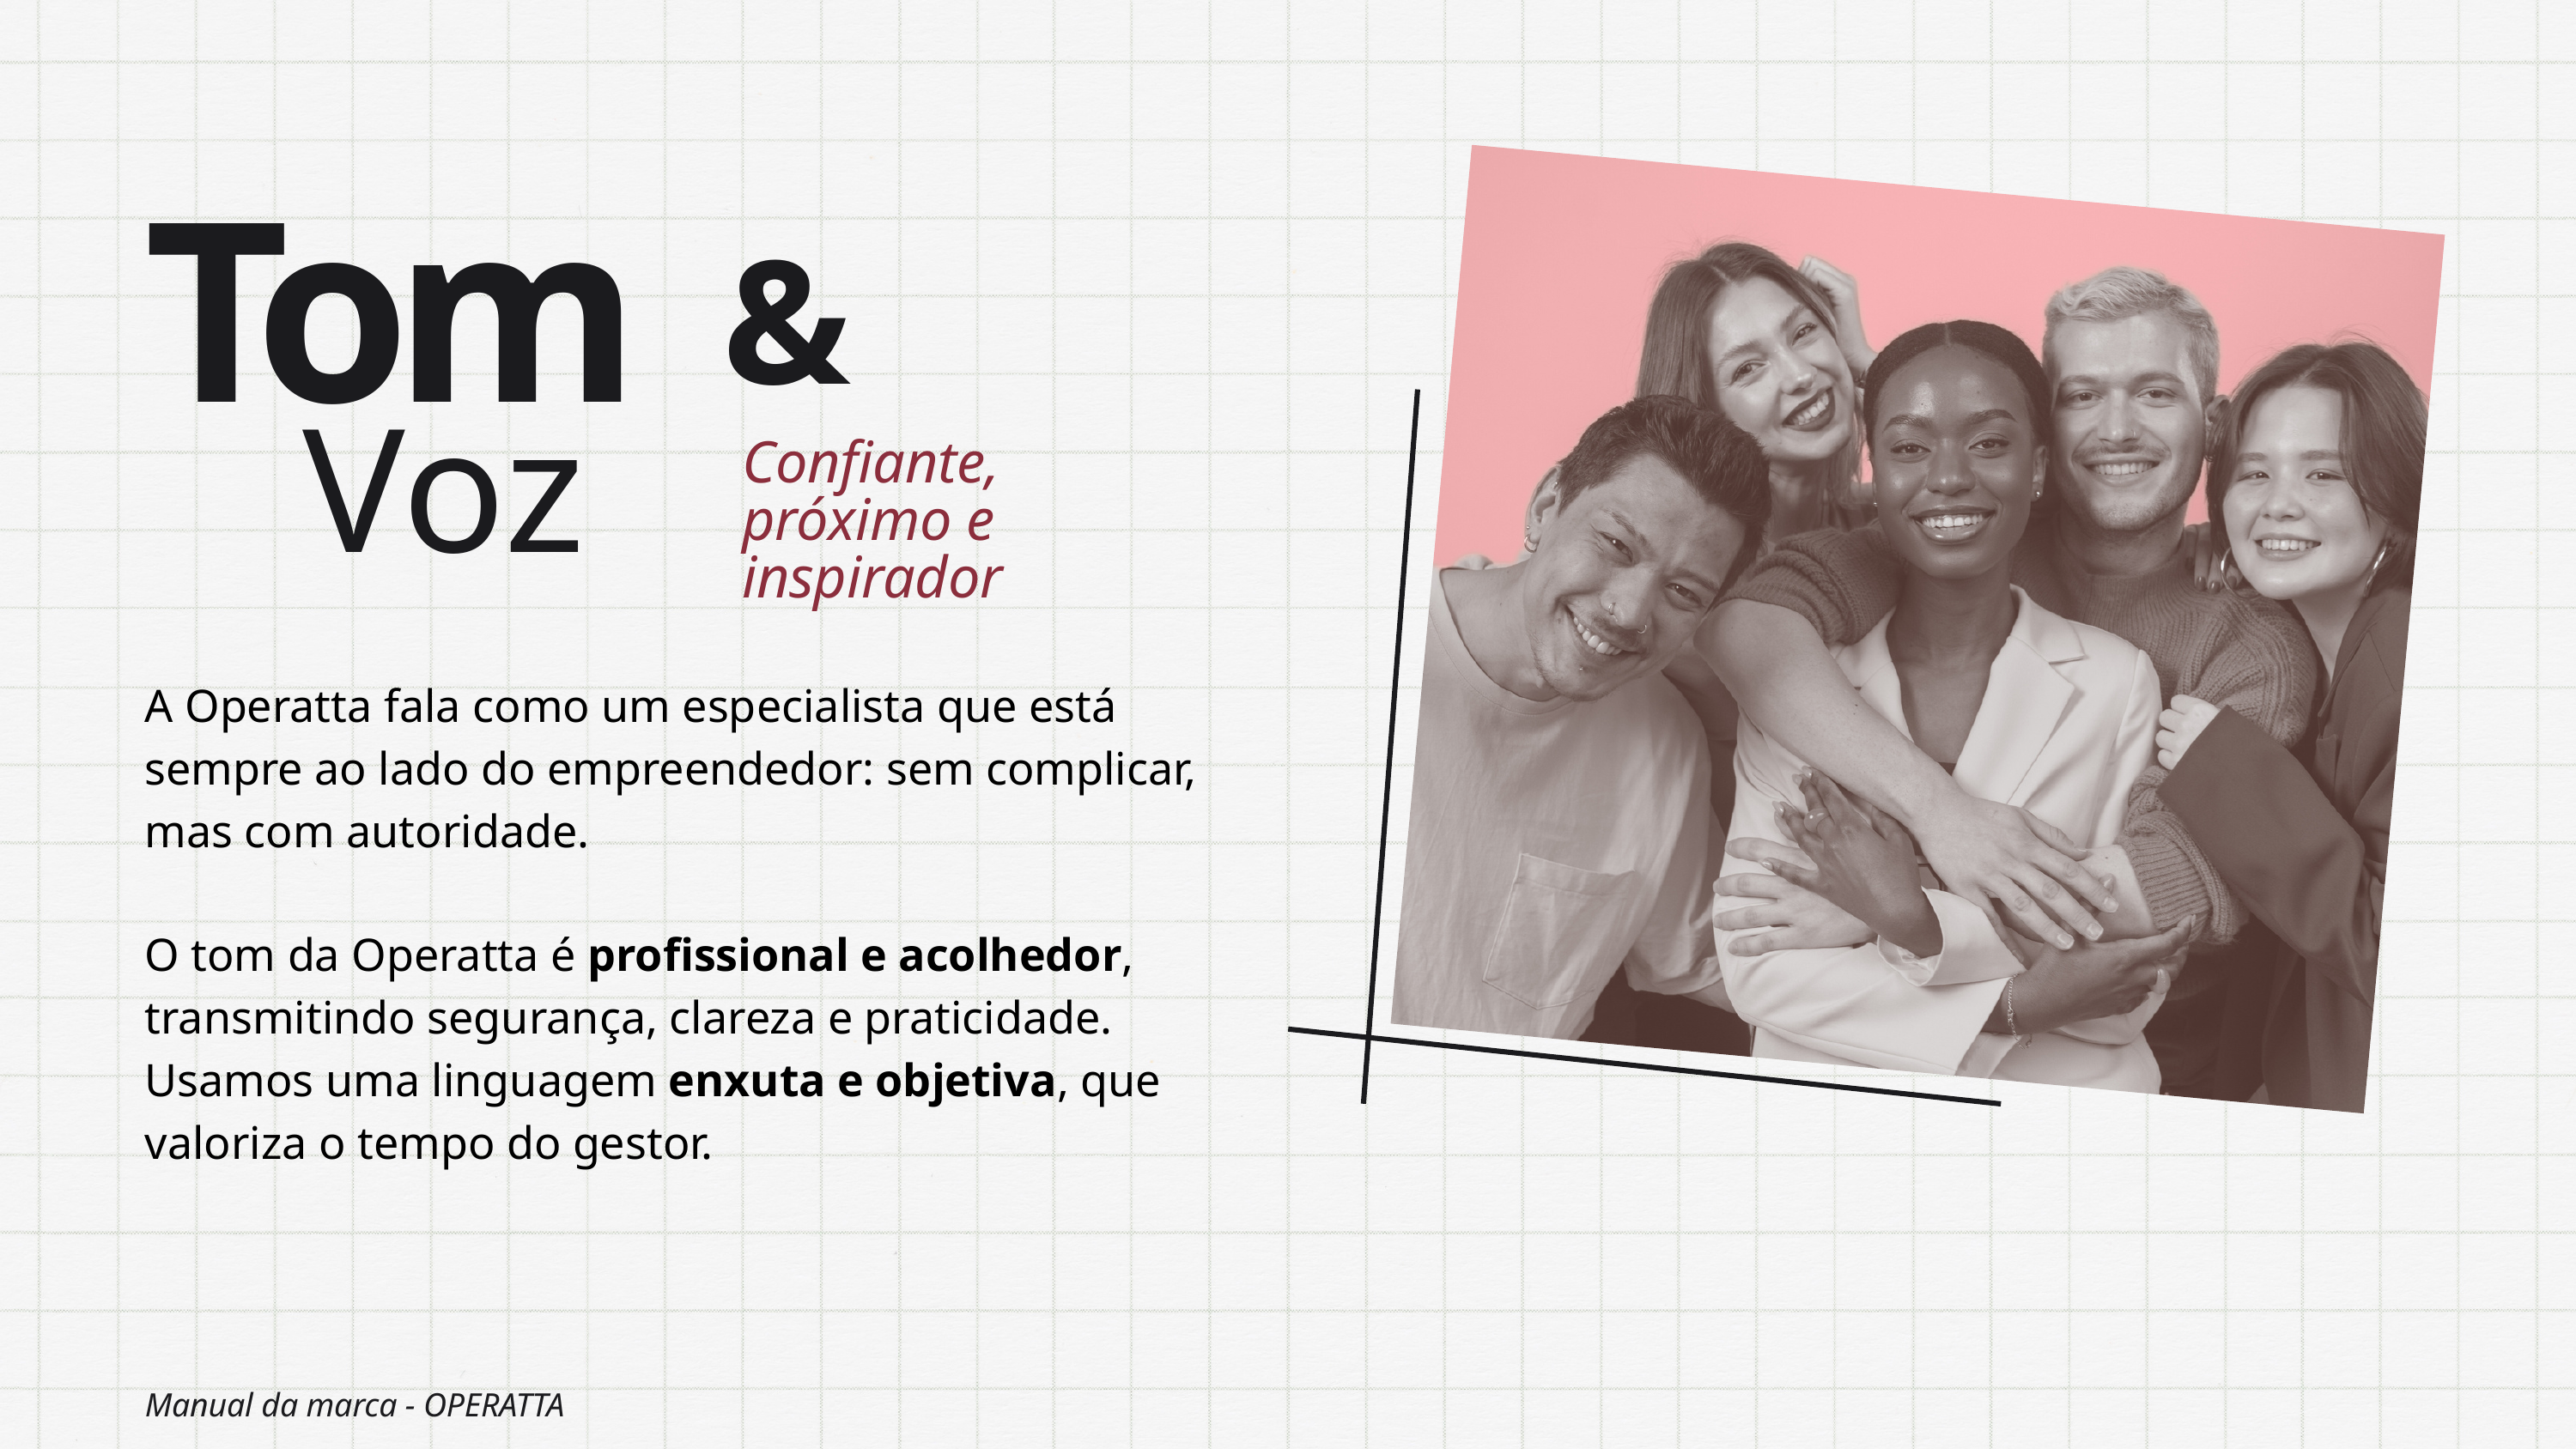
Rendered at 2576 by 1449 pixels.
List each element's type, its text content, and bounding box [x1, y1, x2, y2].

text_box & [722, 257, 896, 419]
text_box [1287, 389, 2002, 1106]
text_box A Operatta fala como um especialista que está sempre ao lado do empreendedor: sem complicar, mas com autoridade. O tom da Operatta é profissional e acolhedor, transmitindo segurança, clareza e praticidade. Usamos uma linguagem enxuta e objetiva, que valoriza o tempo do gestor. [144, 669, 1248, 1168]
text_box [1449, 144, 2445, 1114]
text_box Confiante, próximo e inspirador [742, 437, 1087, 609]
text_box Tom [144, 216, 723, 346]
text_box [0, 0, 2576, 1449]
text_box Manual da marca - OPERATTA [144, 1391, 696, 1423]
text_box Voz [144, 346, 743, 587]
